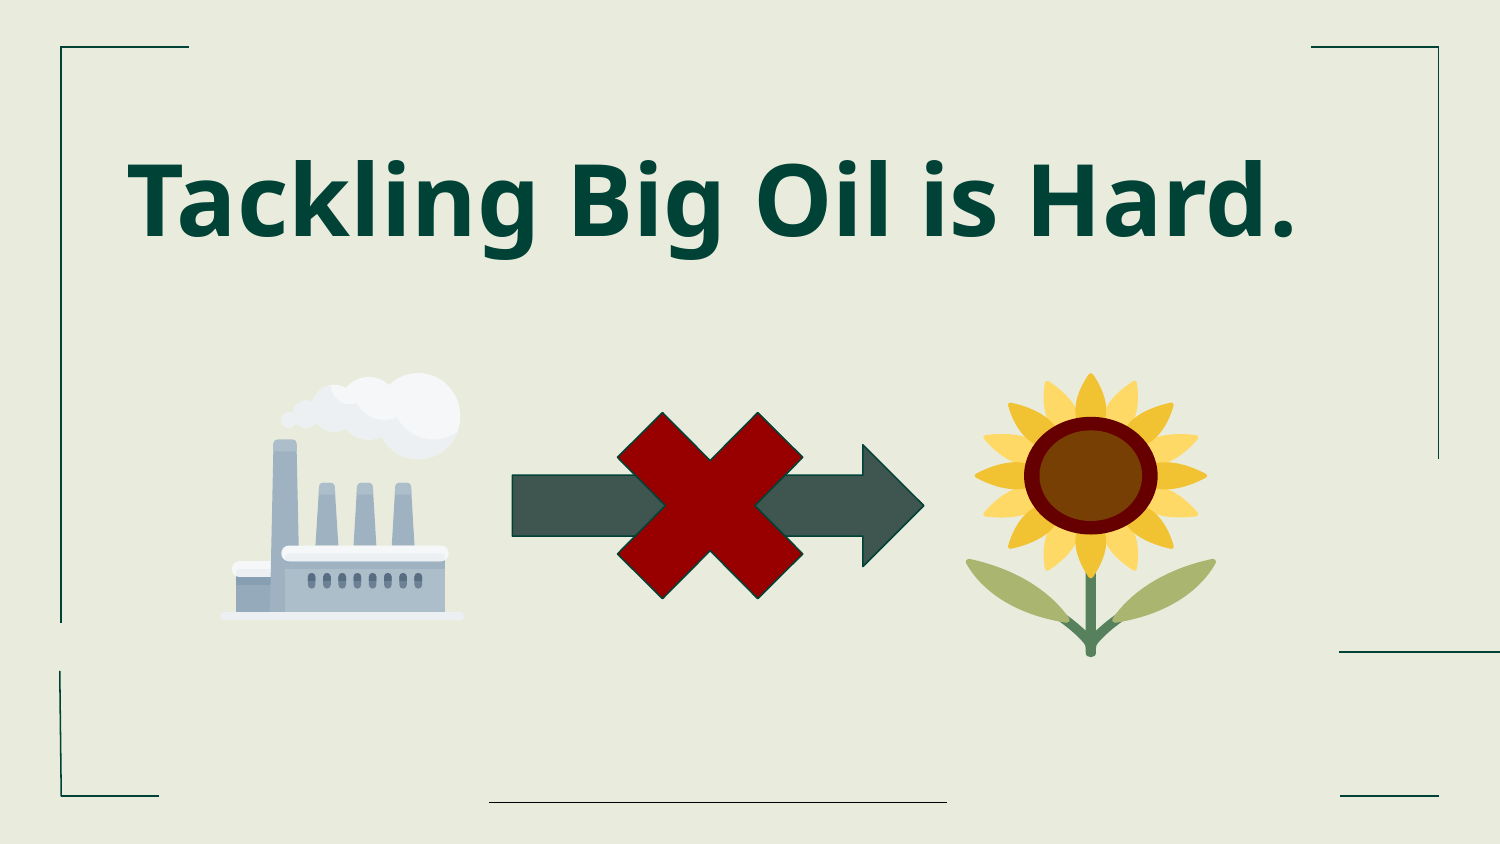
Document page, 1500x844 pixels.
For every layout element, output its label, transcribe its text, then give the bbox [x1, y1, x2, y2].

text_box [218, 372, 472, 621]
text_box [512, 475, 664, 537]
text_box [617, 412, 803, 599]
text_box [964, 372, 1217, 658]
text_box [756, 444, 924, 567]
title Tackling Big Oil is Hard. [111, 121, 1388, 320]
